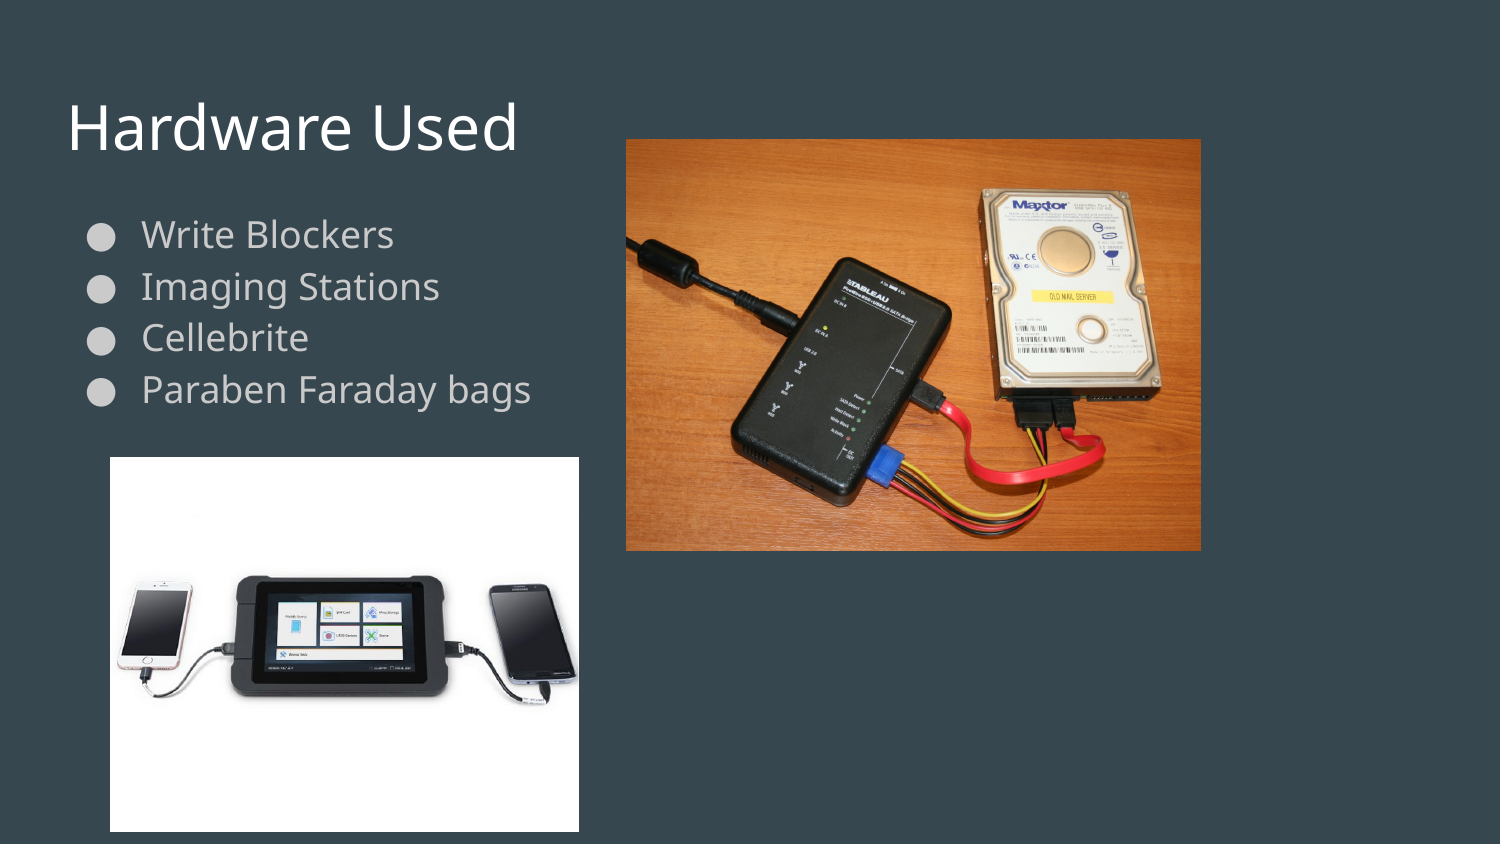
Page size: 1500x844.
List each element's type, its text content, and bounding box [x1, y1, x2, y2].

list Write Blockers Imaging Stations Cellebrite Paraben Faraday bags [51, 189, 1449, 750]
picture [626, 138, 1202, 551]
picture [109, 456, 579, 832]
title Hardware Used [51, 72, 1449, 167]
